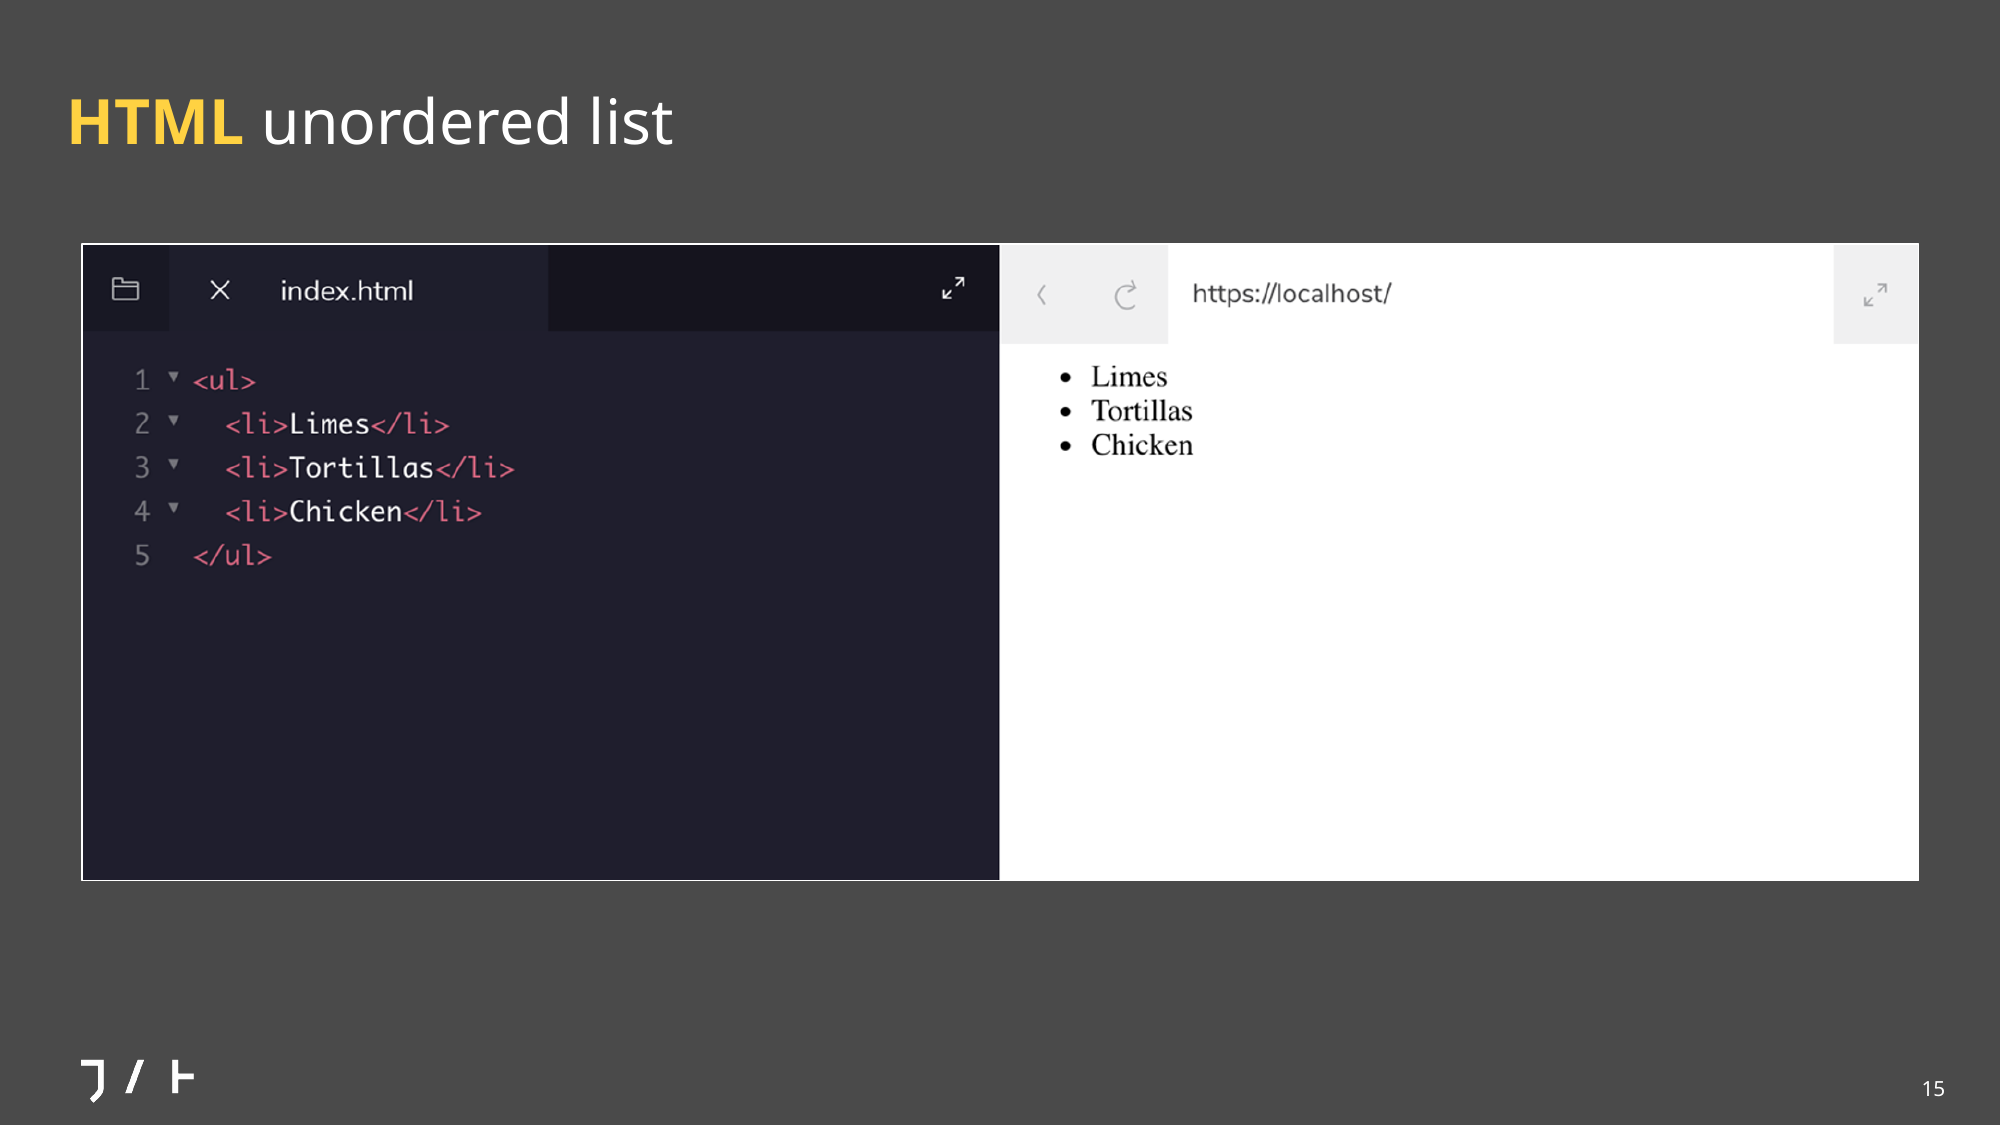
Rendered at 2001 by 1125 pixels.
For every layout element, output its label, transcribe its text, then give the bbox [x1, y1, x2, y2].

title HTML unordered list [66, 55, 1904, 157]
picture [66, 1041, 205, 1115]
picture [81, 243, 1919, 882]
slide_number 15 [1903, 1070, 1963, 1110]
